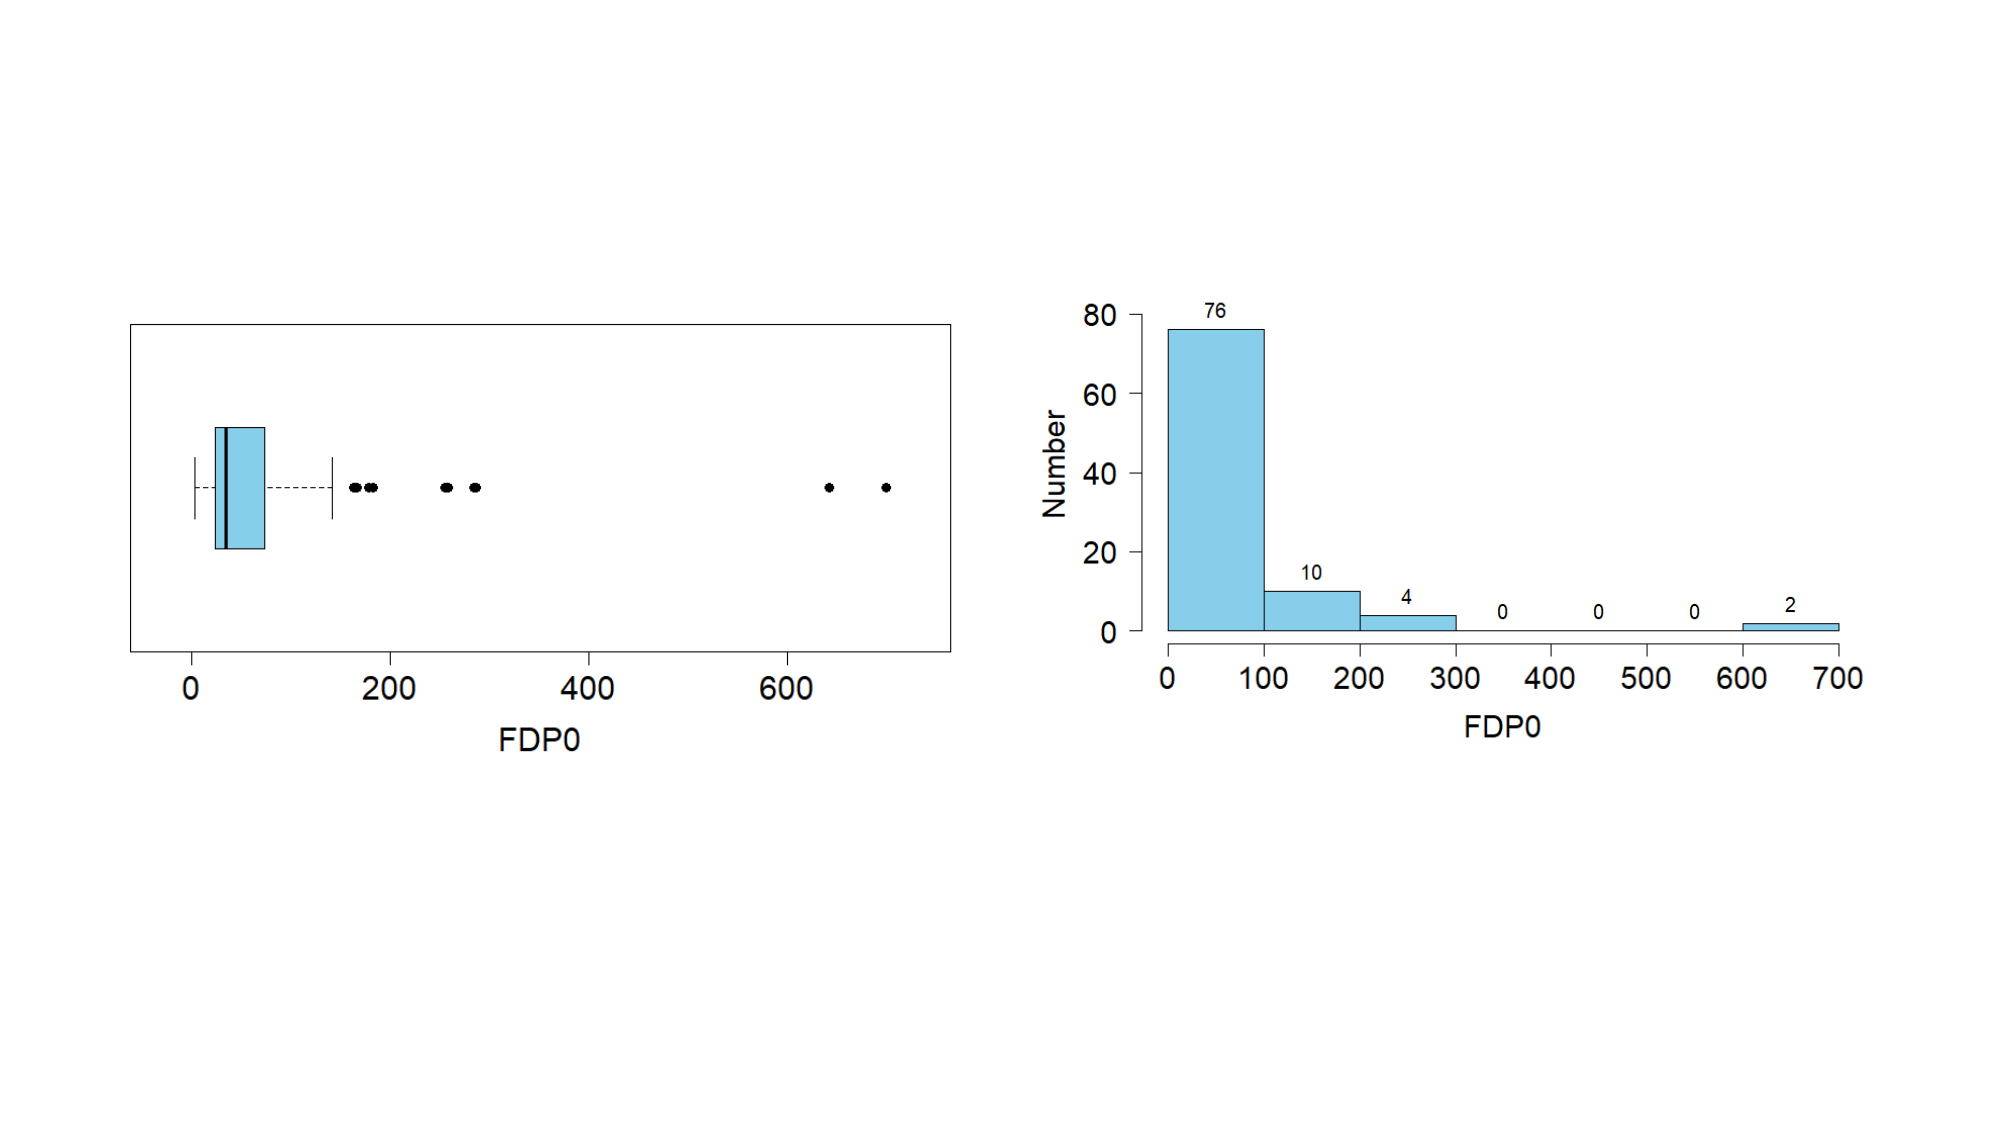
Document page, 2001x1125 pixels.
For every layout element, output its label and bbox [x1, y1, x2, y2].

picture [996, 238, 1890, 790]
picture [27, 221, 977, 807]
